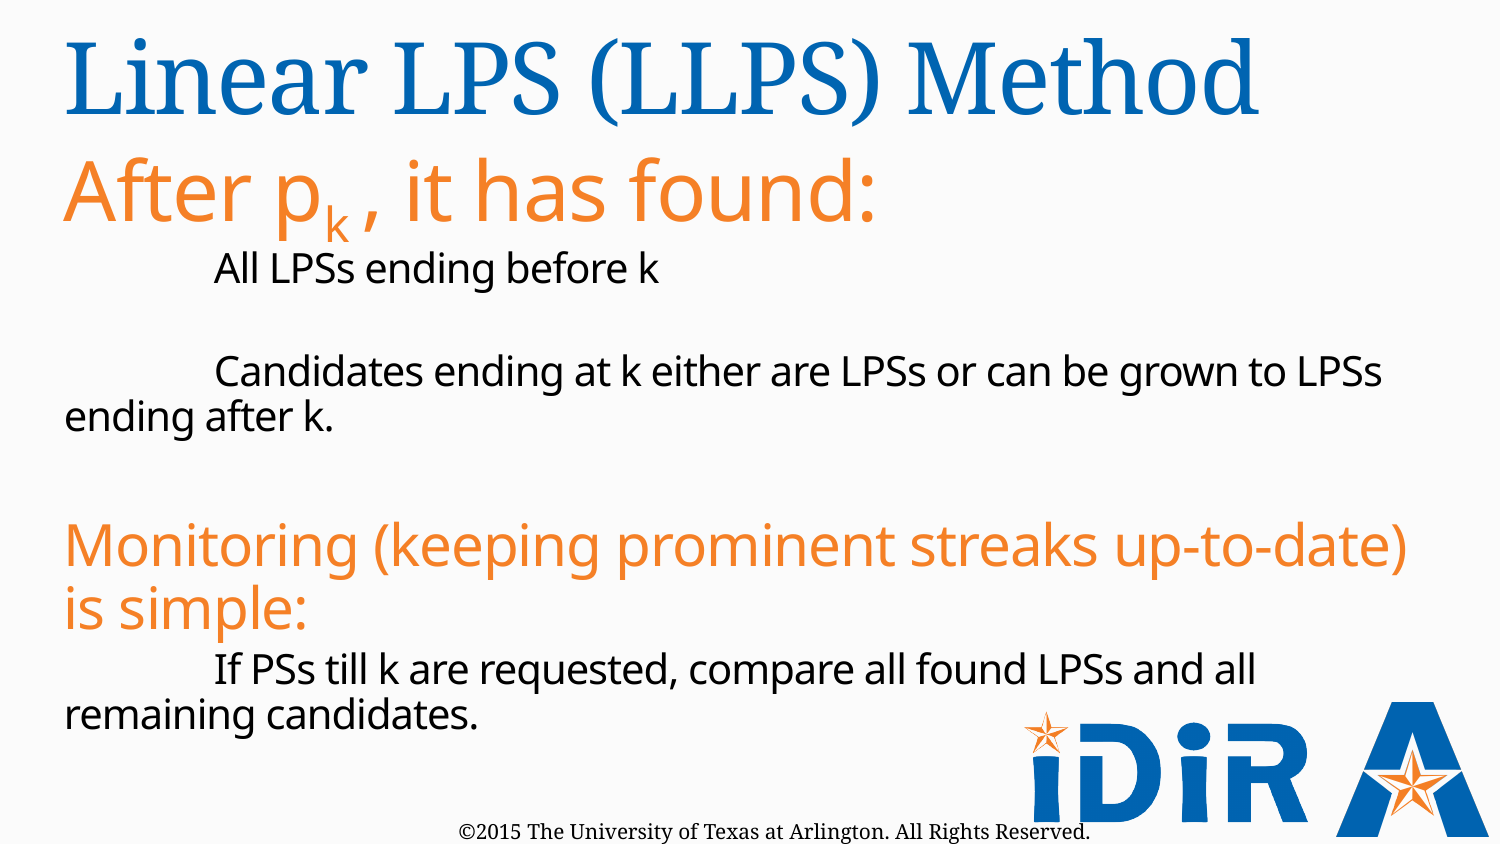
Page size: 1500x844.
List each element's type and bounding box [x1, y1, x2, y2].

list [63, 139, 1436, 641]
title [63, 28, 1436, 138]
picture [1022, 709, 1314, 830]
picture [1336, 702, 1489, 837]
text_box [458, 818, 1091, 844]
